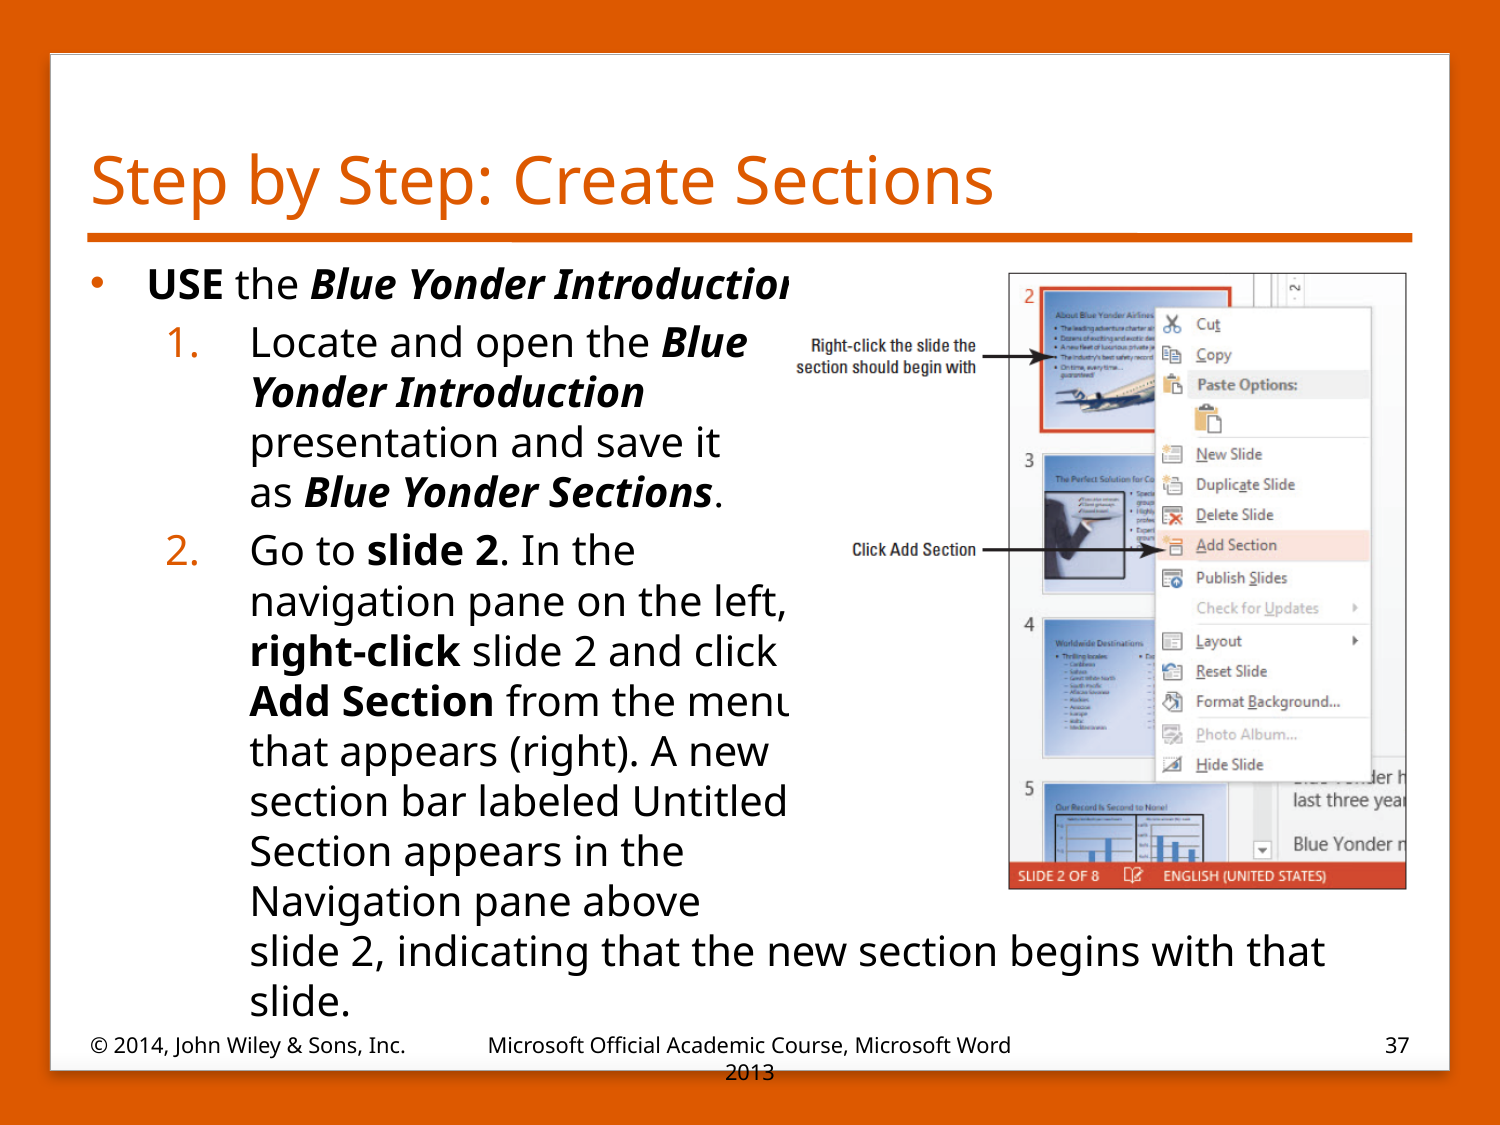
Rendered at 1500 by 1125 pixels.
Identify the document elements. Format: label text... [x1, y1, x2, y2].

picture [789, 262, 1413, 896]
list USE the Blue Yonder Introduction presentation. Locate and open the Blue Yonder Introduction presentation and save it as Blue Yonder Sections. Go to slide 2. In the navigation pane on the left, right-click slide 2 and click Add Section from the menu that appears (right). A new section bar labeled Untitled Section appears in the Navigation pane above slide 2, indicating that the new section begins with that slide. [75, 249, 1425, 1063]
slide_number © 2014, John Wiley & Sons, Inc. [74, 1024, 426, 1103]
footer Microsoft Official Academic Course, Microsoft Word 2013 [449, 1024, 1051, 1103]
title Step by Step: Create Sections [74, 74, 1426, 226]
slide_number 37 [1074, 1024, 1426, 1103]
